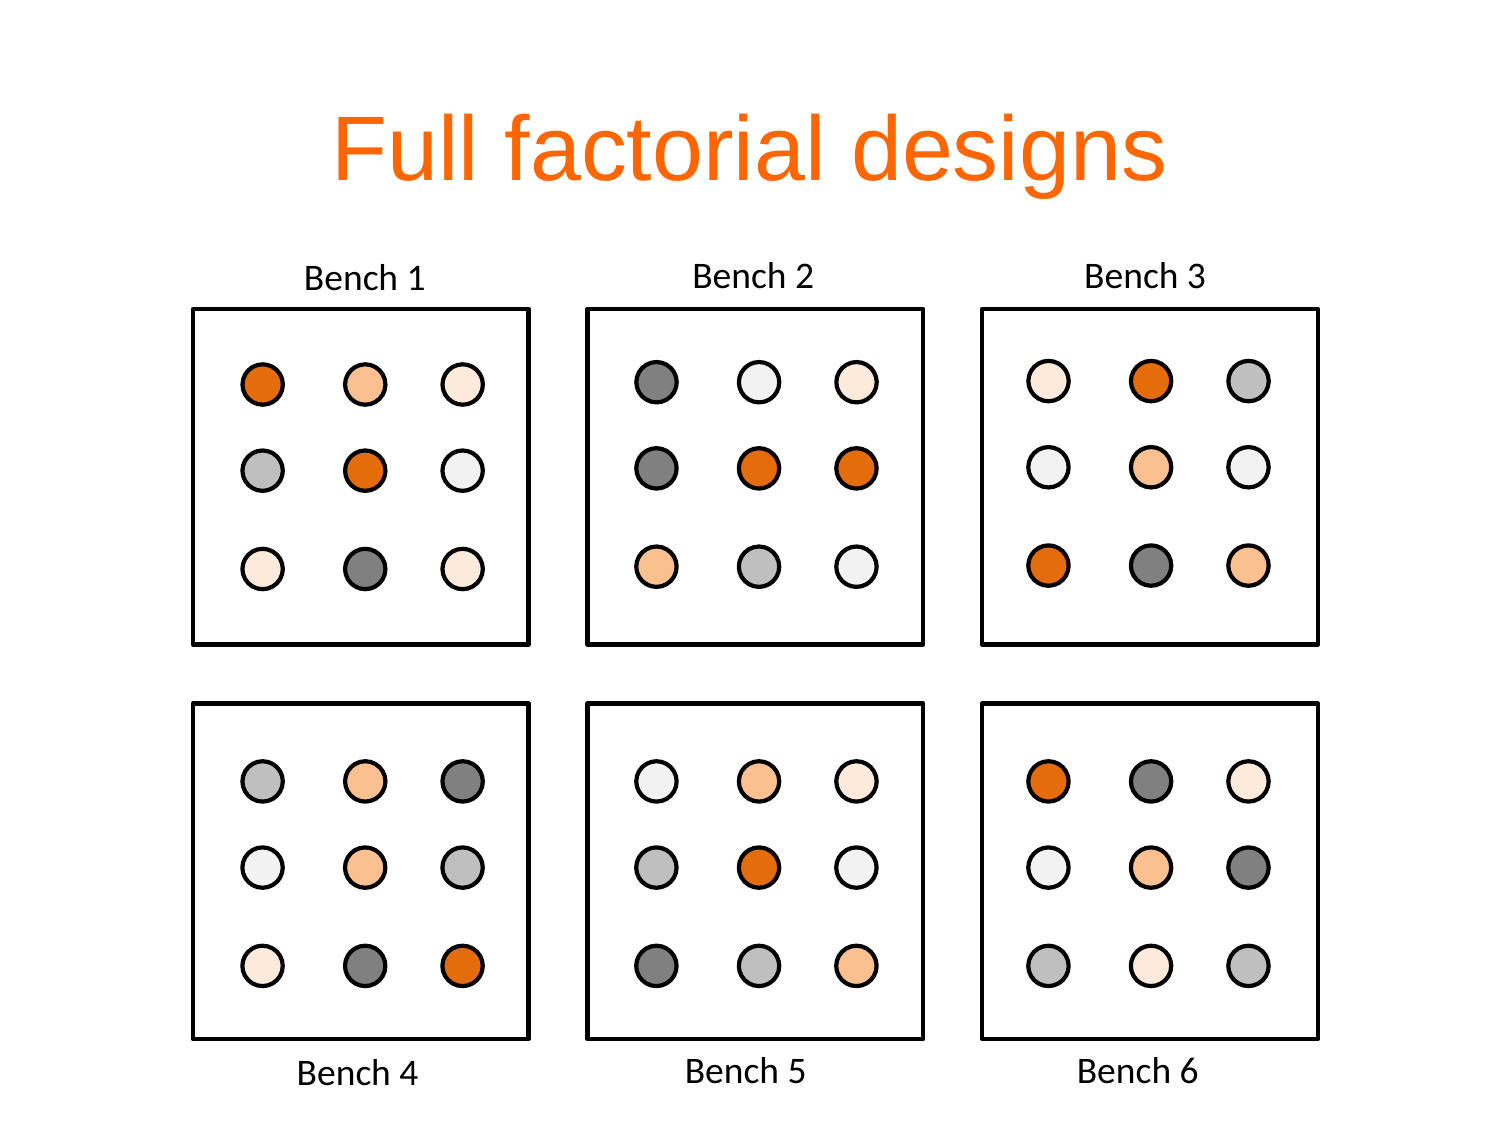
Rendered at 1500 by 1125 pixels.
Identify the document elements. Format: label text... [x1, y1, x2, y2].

text_box [980, 307, 1320, 647]
text_box [440, 448, 485, 493]
text_box [736, 359, 782, 405]
text_box [1226, 943, 1271, 989]
text_box [191, 307, 531, 647]
text_box [834, 845, 879, 890]
text_box [1226, 845, 1271, 890]
text_box [240, 845, 285, 890]
text_box [342, 448, 388, 493]
text_box [1226, 444, 1271, 490]
text_box [1026, 358, 1071, 404]
text_box [342, 759, 388, 804]
text_box [1226, 358, 1271, 404]
text_box [834, 446, 879, 491]
text_box [440, 943, 485, 989]
text_box [634, 943, 679, 989]
text_box [240, 943, 285, 989]
text_box [1128, 444, 1174, 490]
text_box [634, 446, 679, 491]
text_box [585, 307, 925, 647]
text_box [1026, 759, 1071, 804]
text_box [1026, 943, 1071, 989]
text_box [342, 845, 388, 890]
text_box Bench 2 [677, 244, 830, 304]
text_box [634, 359, 679, 405]
text_box [240, 759, 285, 804]
text_box [585, 701, 925, 1041]
text_box [1026, 845, 1071, 890]
text_box [440, 759, 485, 804]
text_box [342, 943, 388, 989]
text_box [736, 544, 782, 589]
text_box Bench 1 [289, 245, 441, 306]
text_box [440, 845, 485, 890]
text_box Bench 4 [281, 1040, 434, 1100]
text_box [736, 446, 782, 491]
text_box [1128, 543, 1174, 588]
text_box [634, 845, 679, 890]
text_box [980, 701, 1320, 1041]
text_box Bench 6 [1062, 1038, 1214, 1098]
text_box [1128, 358, 1174, 404]
text_box [834, 359, 879, 405]
text_box Bench 5 [670, 1038, 822, 1099]
text_box [1026, 444, 1071, 490]
text_box [342, 362, 388, 407]
text_box [1226, 759, 1271, 804]
text_box [1026, 543, 1071, 588]
text_box Full factorial designs [0, 49, 1500, 238]
text_box [240, 362, 285, 407]
text_box [634, 544, 679, 589]
text_box [736, 759, 782, 804]
text_box [1128, 759, 1174, 804]
text_box [240, 546, 285, 592]
text_box [736, 943, 782, 989]
text_box [1128, 943, 1174, 989]
text_box [634, 759, 679, 804]
text_box [240, 448, 285, 493]
text_box [736, 845, 782, 890]
text_box [1226, 543, 1271, 588]
text_box [191, 701, 531, 1041]
text_box [440, 546, 485, 592]
text_box [1128, 845, 1174, 890]
text_box [834, 544, 879, 589]
text_box [834, 943, 879, 989]
text_box [440, 362, 485, 407]
text_box [342, 546, 388, 592]
text_box [834, 759, 879, 804]
text_box Bench 3 [1069, 244, 1222, 304]
